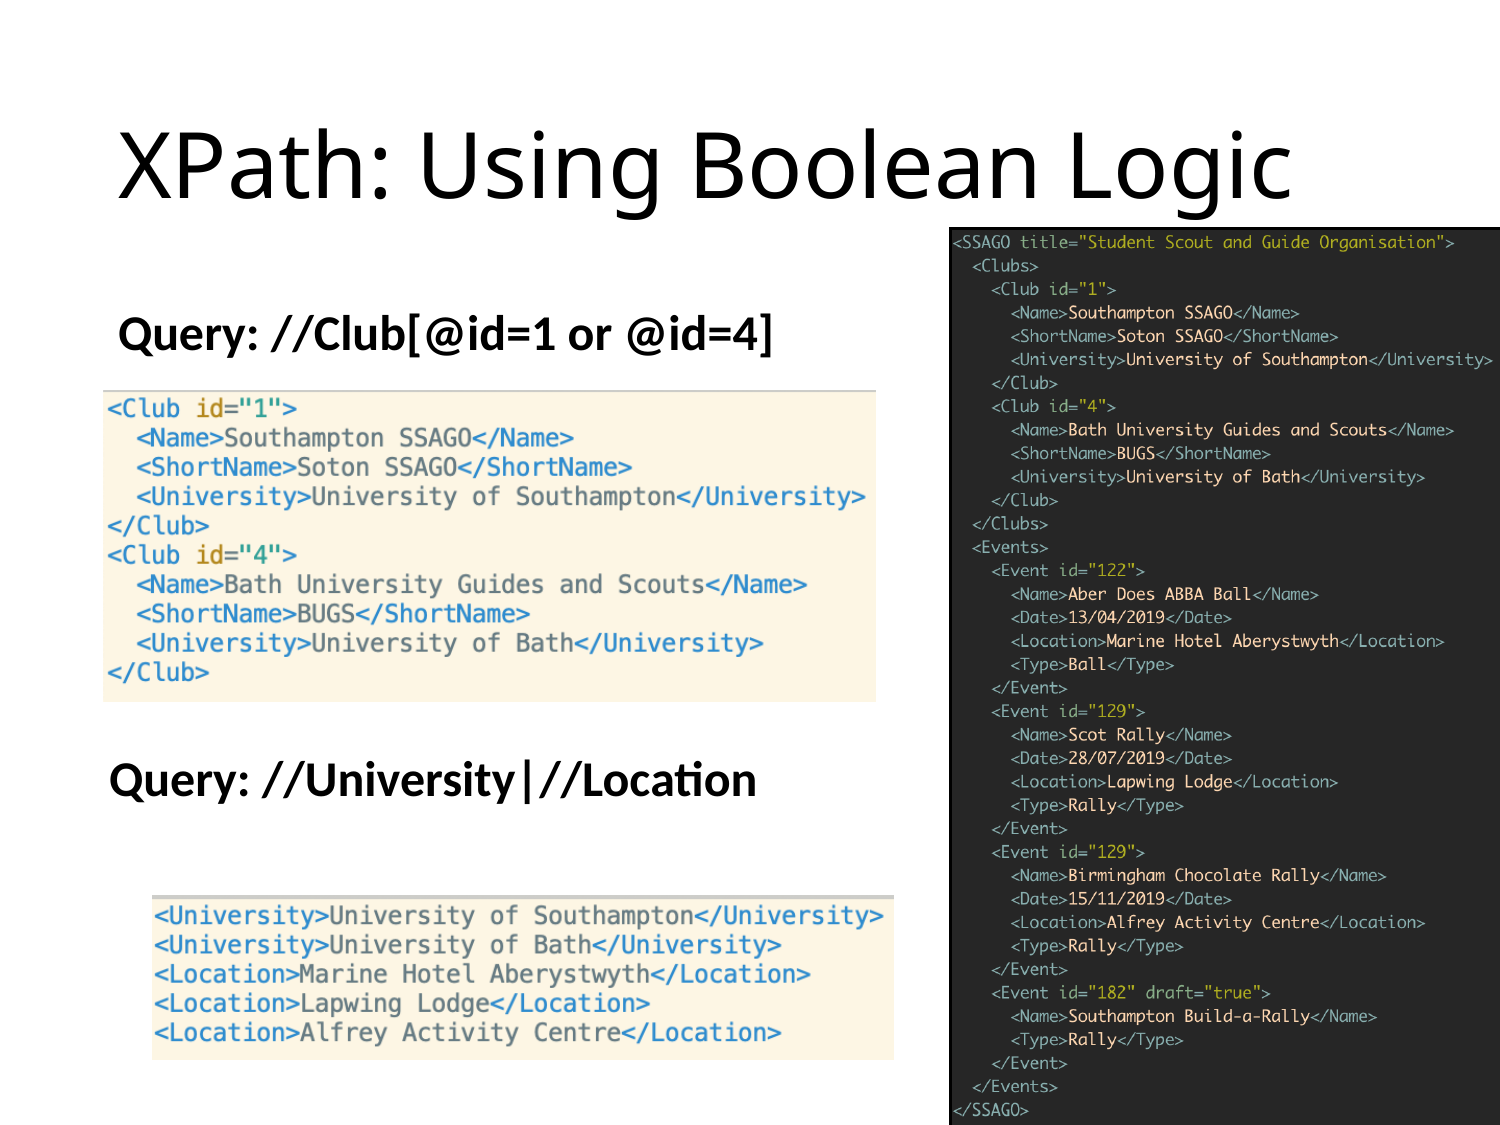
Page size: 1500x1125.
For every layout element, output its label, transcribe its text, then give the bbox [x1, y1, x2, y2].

picture [152, 895, 894, 1061]
picture [103, 390, 876, 702]
text_box Query: //University|//Location [94, 746, 885, 826]
picture [949, 227, 1500, 1125]
title XPath: Using Boolean Logic [103, 59, 1397, 278]
list Query: //Club[@id=1 or @id=4] [103, 299, 894, 379]
